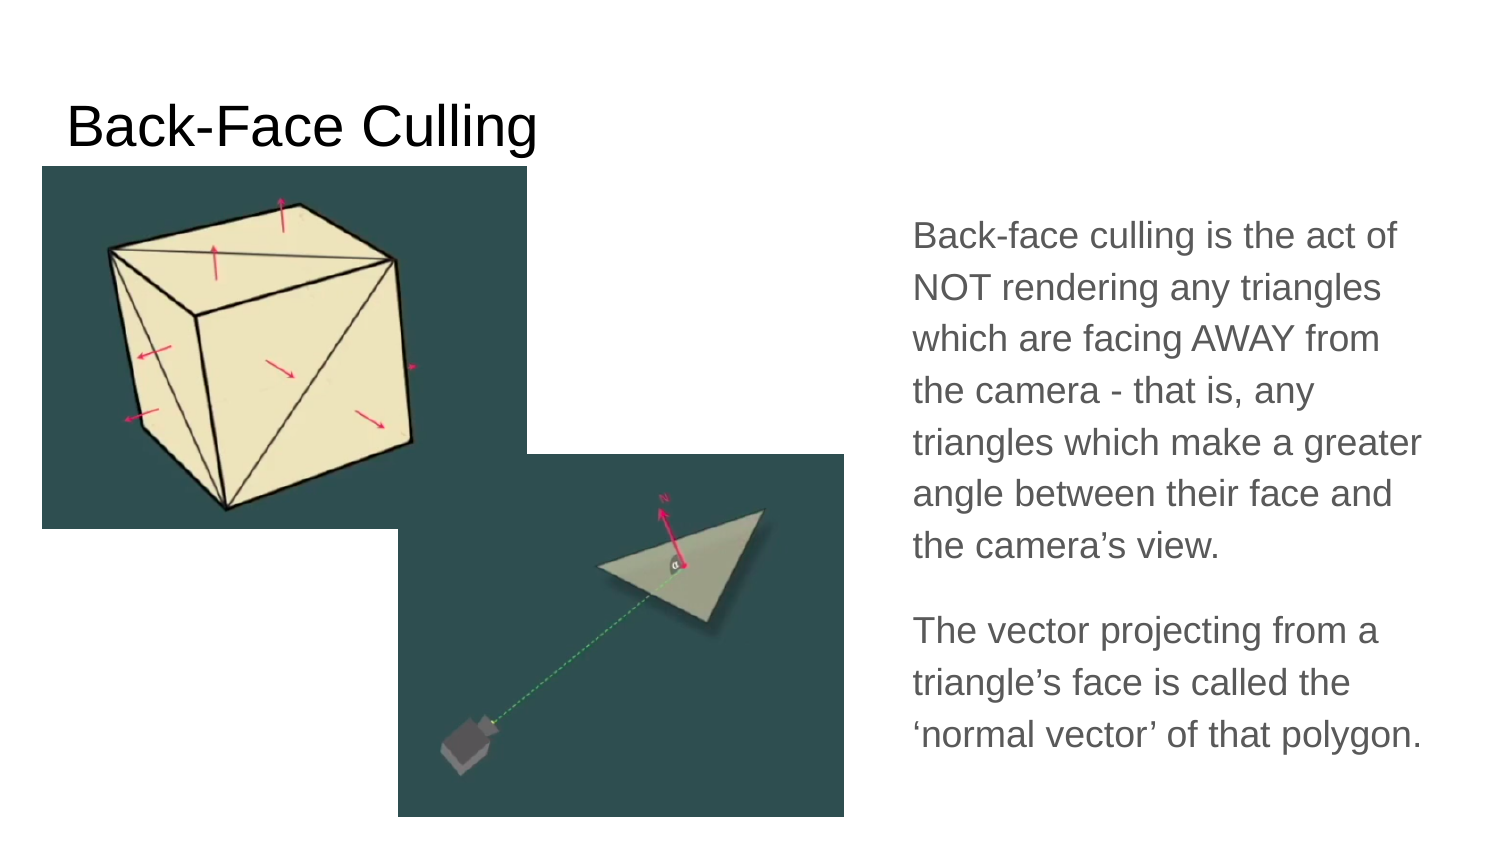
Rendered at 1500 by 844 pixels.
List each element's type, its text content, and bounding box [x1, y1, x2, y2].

picture [42, 166, 844, 817]
list Back-face culling is the act of NOT rendering any triangles which are facing AWAY from the camera - that is, any triangles which make a greater angle between their face and the camera’s view. The vector projecting from a triangle’s face is called the ‘normal vector’ of that polygon. [897, 189, 1449, 750]
title Back-Face Culling [51, 72, 1449, 167]
